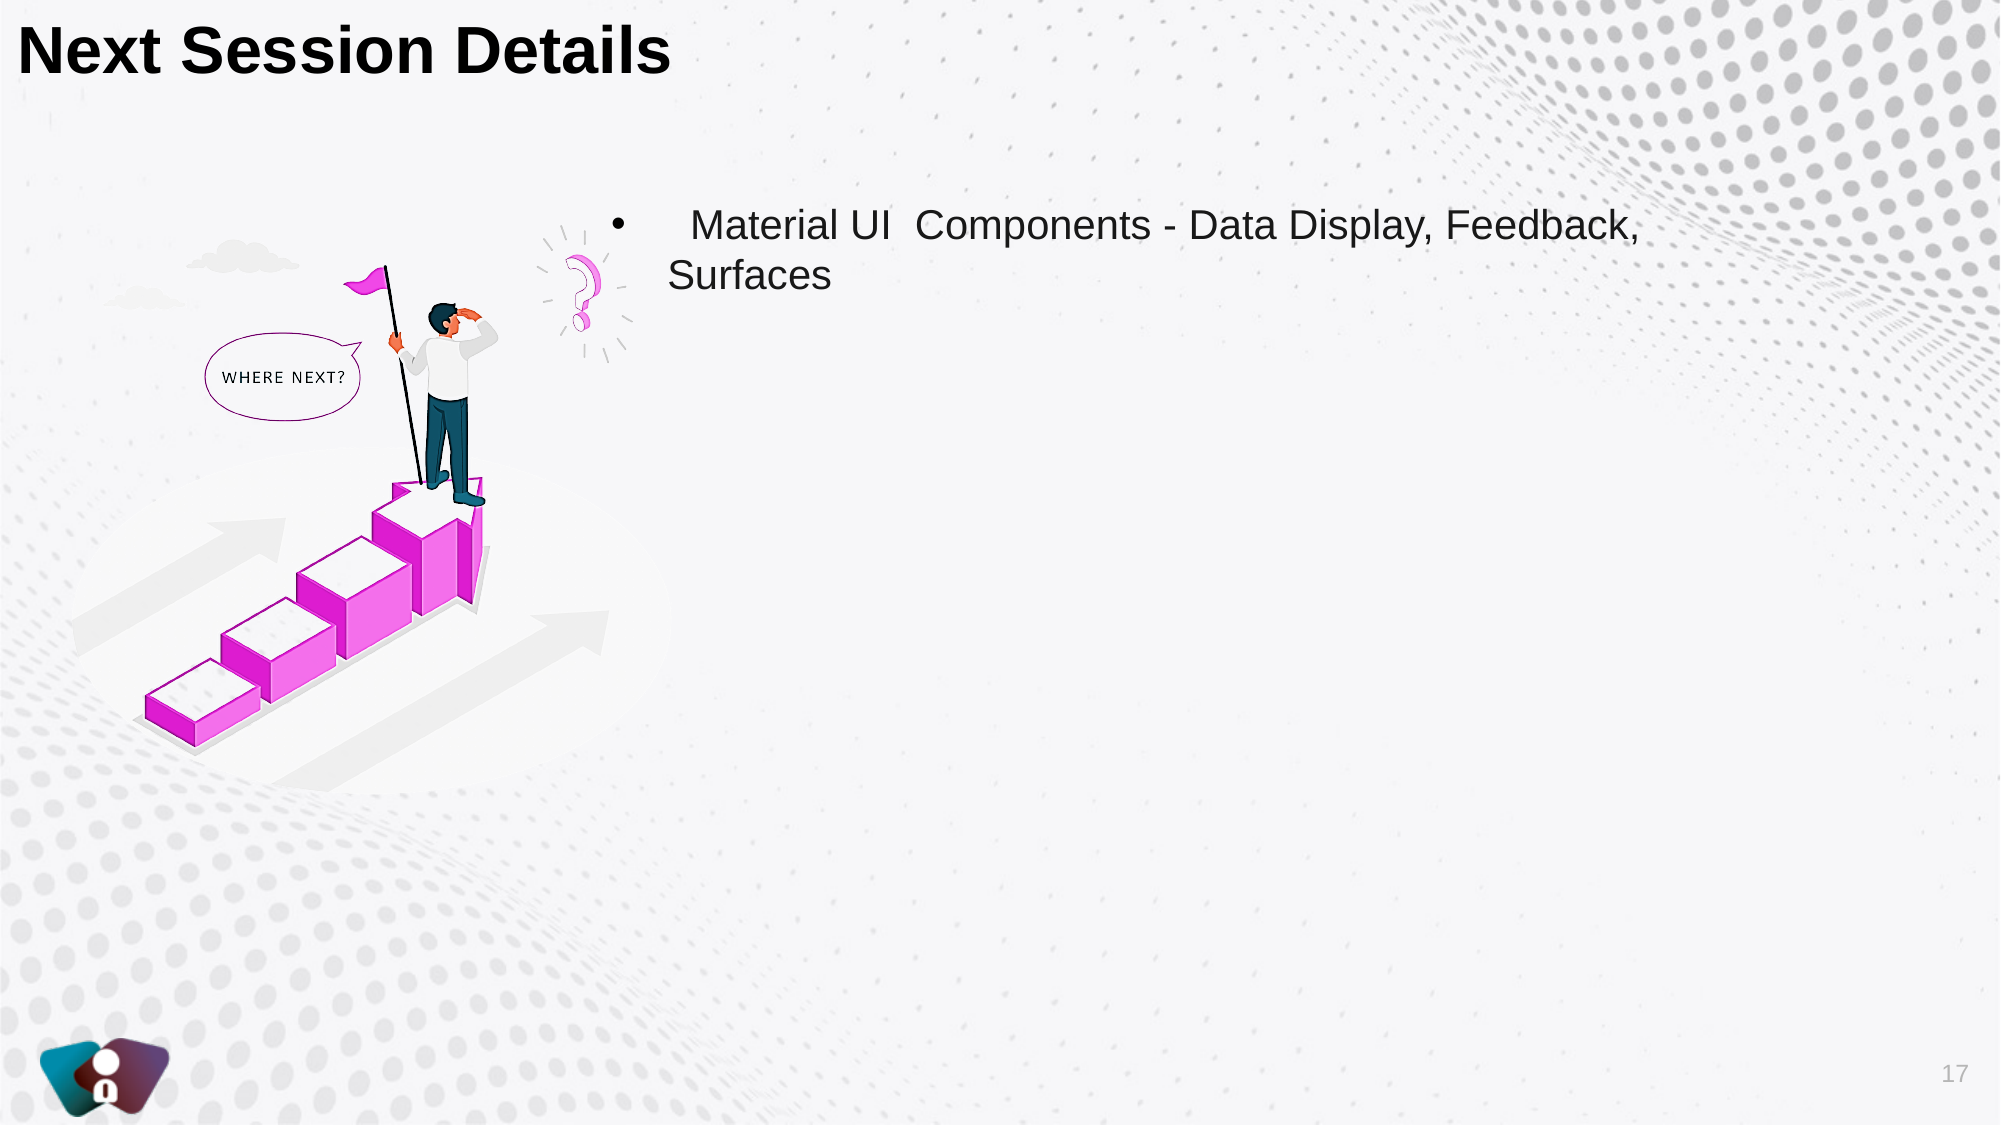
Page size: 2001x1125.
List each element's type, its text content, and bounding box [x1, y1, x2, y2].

picture [0, 0, 2001, 1125]
slide_number 17 [1865, 1038, 1985, 1108]
list Material UI Components - Data Display, Feedback, Surfaces [596, 182, 1802, 858]
